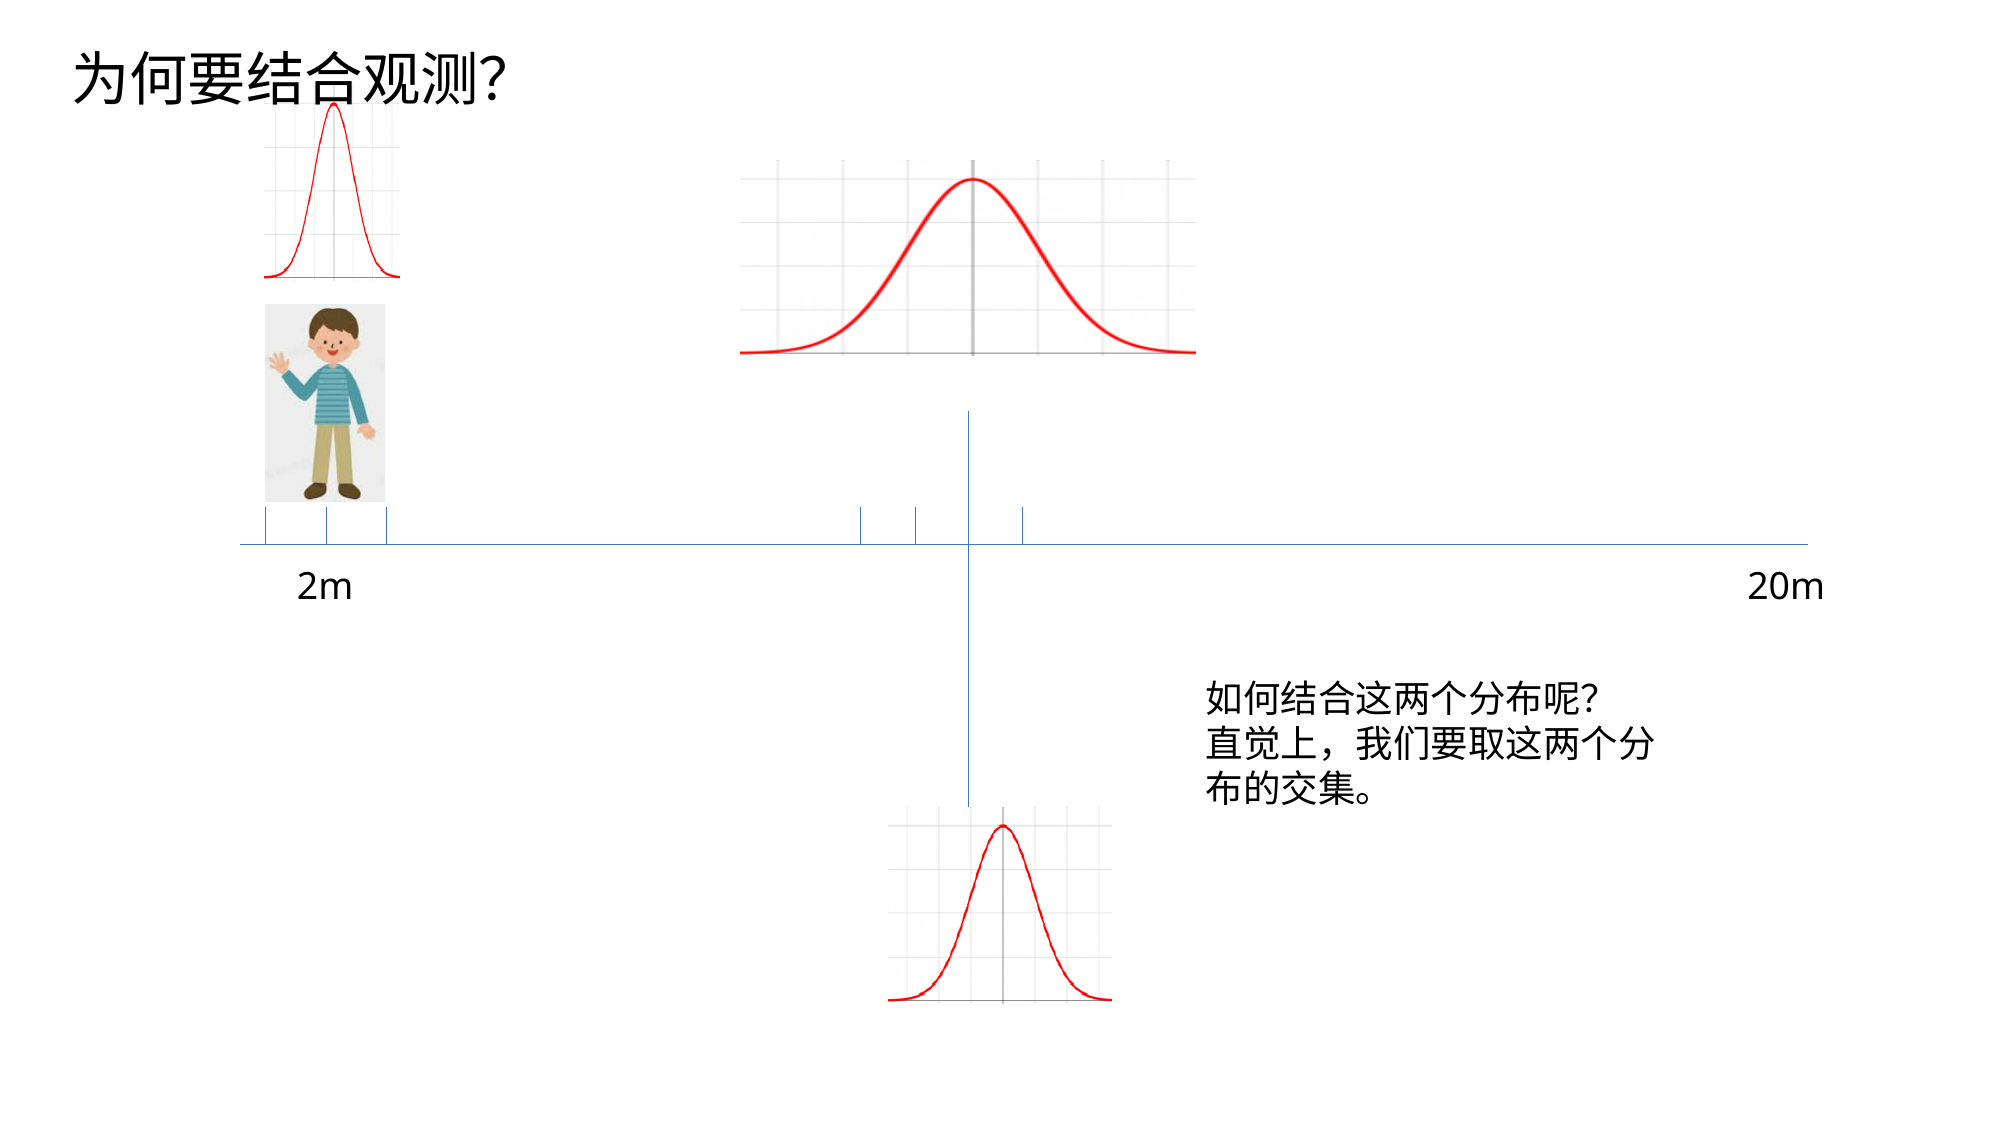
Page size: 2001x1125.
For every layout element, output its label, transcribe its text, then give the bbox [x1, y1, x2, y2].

picture [265, 304, 385, 502]
text_box 20m [1732, 554, 1883, 615]
picture [888, 807, 1112, 1004]
picture [740, 160, 1196, 356]
picture [264, 85, 400, 281]
text_box 为何要结合观测？ [56, 34, 553, 120]
text_box 如何结合这两个分布呢？ 直觉上，我们要取这两个分布的交集。 [1190, 667, 1676, 818]
text_box 2m [282, 554, 369, 615]
